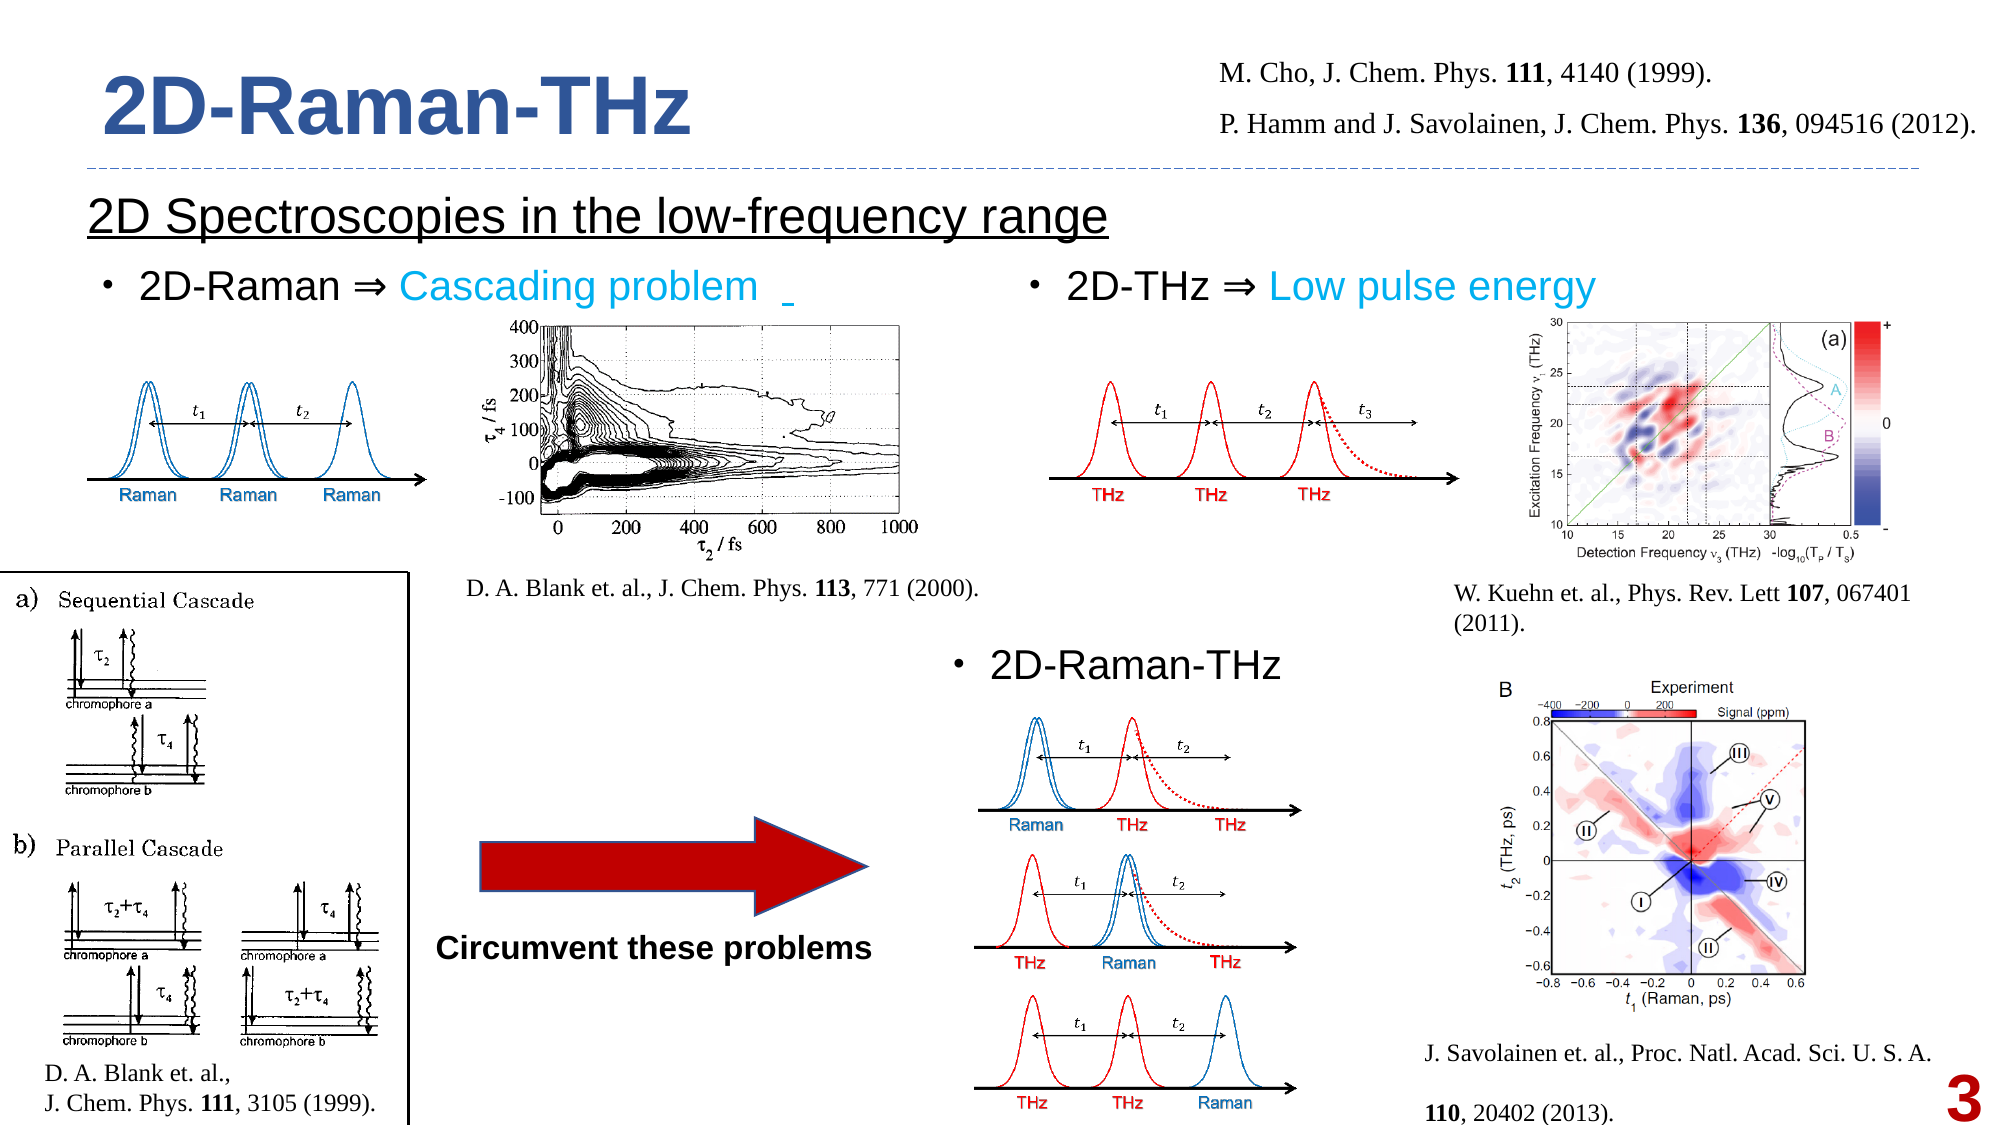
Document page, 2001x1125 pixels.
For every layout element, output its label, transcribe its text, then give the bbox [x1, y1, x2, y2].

title 2D-Raman-THz [87, 45, 1920, 169]
text_box D. A. Blank et. al., J. Chem. Phys. 113, 771 (2000). [451, 564, 997, 610]
text_box ・2D-Raman ⇒ Cascading problem [72, 251, 891, 317]
text_box W. Kuehn et. al., Phys. Rev. Lett 107, 067401 (2011). [1439, 568, 2000, 644]
picture [978, 717, 1314, 846]
picture [974, 995, 1309, 1124]
picture [1526, 316, 1891, 563]
text_box ・2D-Raman-THz [923, 630, 1369, 695]
picture [974, 854, 1309, 984]
slide_number 3 [1952, 1065, 1999, 1125]
text_box 2D Spectroscopies in the low-frequency range [72, 175, 1147, 251]
text_box Circumvent these problems [420, 919, 901, 974]
text_box D. A. Blank et. al., J. Chem. Phys. 111, 3105 (1999). [29, 1049, 396, 1124]
text_box ・2D-THz ⇒ Low pulse energy [999, 251, 1639, 317]
picture [480, 317, 919, 563]
picture [87, 381, 440, 517]
picture [1493, 678, 1811, 1014]
text_box J. Savolainen et. al., Proc. Natl. Acad. Sci. U. S. A. 110, 20402 (2013). [1409, 1029, 1952, 1125]
text_box P. Hamm and J. Savolainen, J. Chem. Phys. 136, 094516 (2012). [1204, 97, 1999, 147]
text_box M. Cho, J. Chem. Phys. 111, 4140 (1999). [1204, 46, 1972, 97]
picture [12, 581, 381, 1050]
text_box [479, 815, 870, 918]
picture [1049, 381, 1472, 517]
